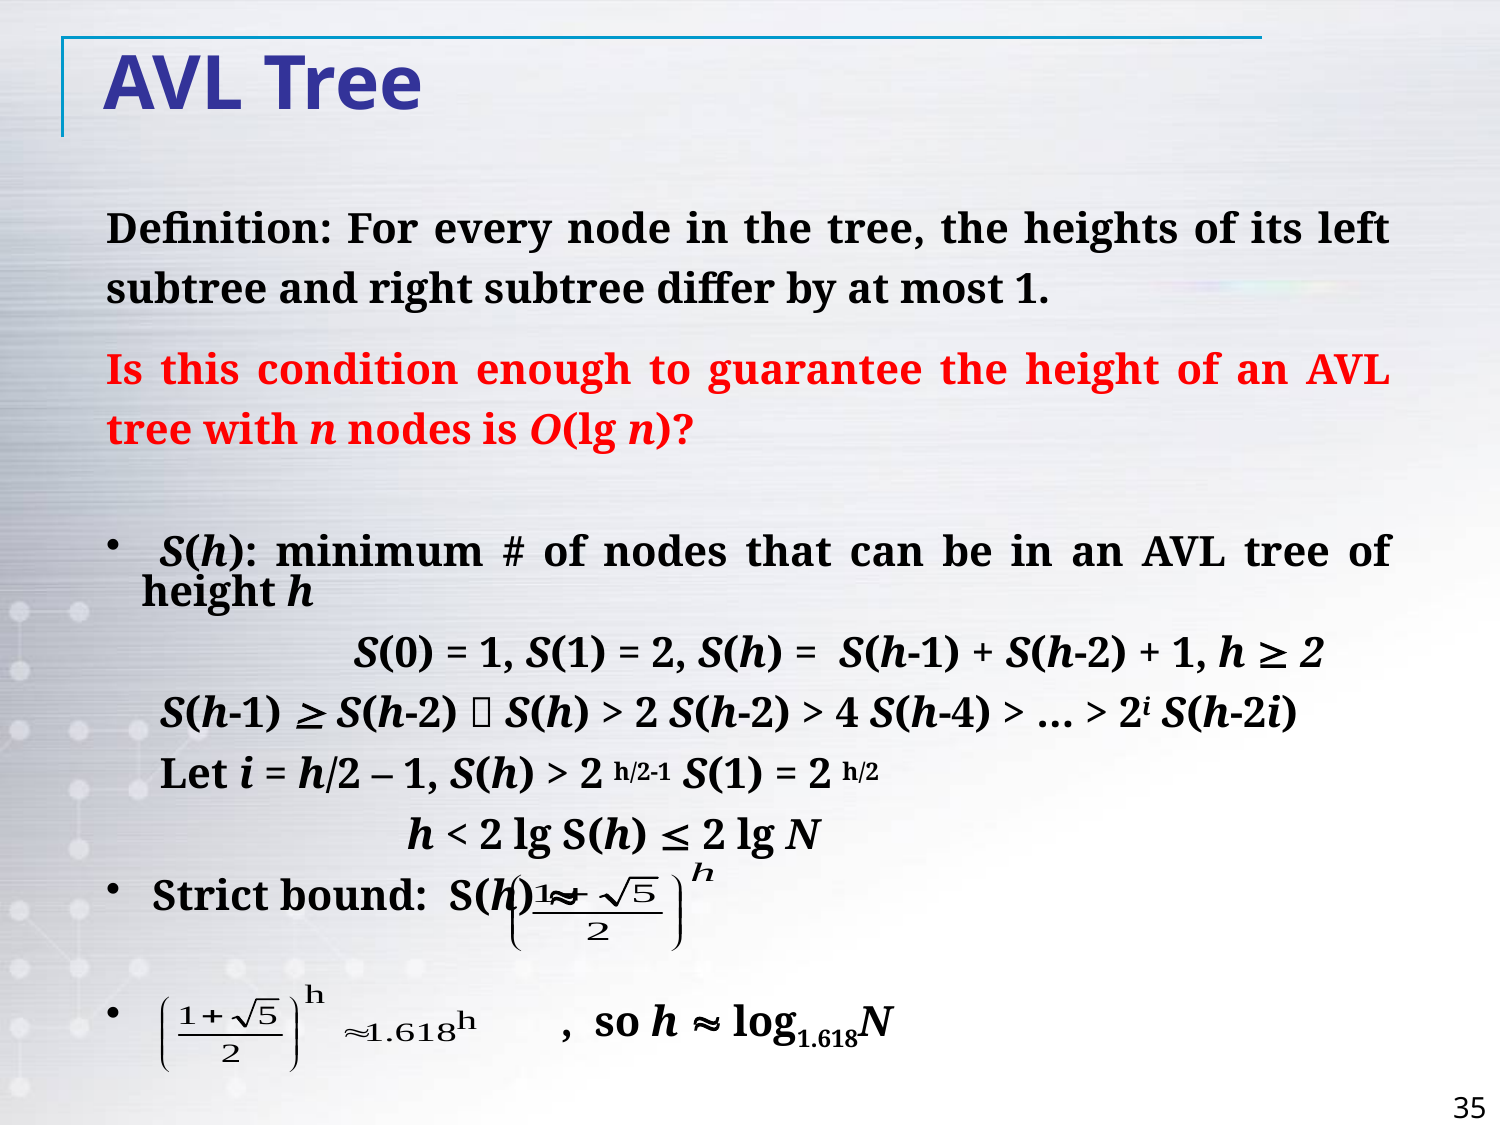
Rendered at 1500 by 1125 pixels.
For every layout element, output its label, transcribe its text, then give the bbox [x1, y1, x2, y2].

text_box AVL Tree [88, 44, 1364, 115]
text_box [152, 979, 485, 1080]
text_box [500, 857, 727, 958]
slide_number 35 [1151, 1082, 1500, 1125]
text_box Definition: For every node in the tree, the heights of its left subtree and right subtree differ by at most 1. Is this condition enough to guarantee the height of an AVL tree with n nodes is O(lg n)? S(h): minimum # of nodes that can be in an AVL tree of height h S(0) = 1, S(1) = 2, S(h) = S(h-1) + S(h-2) + 1, h  2 S(h-1)  S(h-2)  S(h) > 2 S(h-2) > 4 S(h-4) > … > 2i S(h-2i) Let i = h/2 – 1, S(h) > 2 h/2-1 S(1) = 2 h/2 h < 2 lg S(h)  2 lg N Strict bound: S(h)  , so h  log1.618N [91, 184, 1406, 1053]
picture [0, 0, 1500, 1125]
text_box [740, 544, 760, 581]
